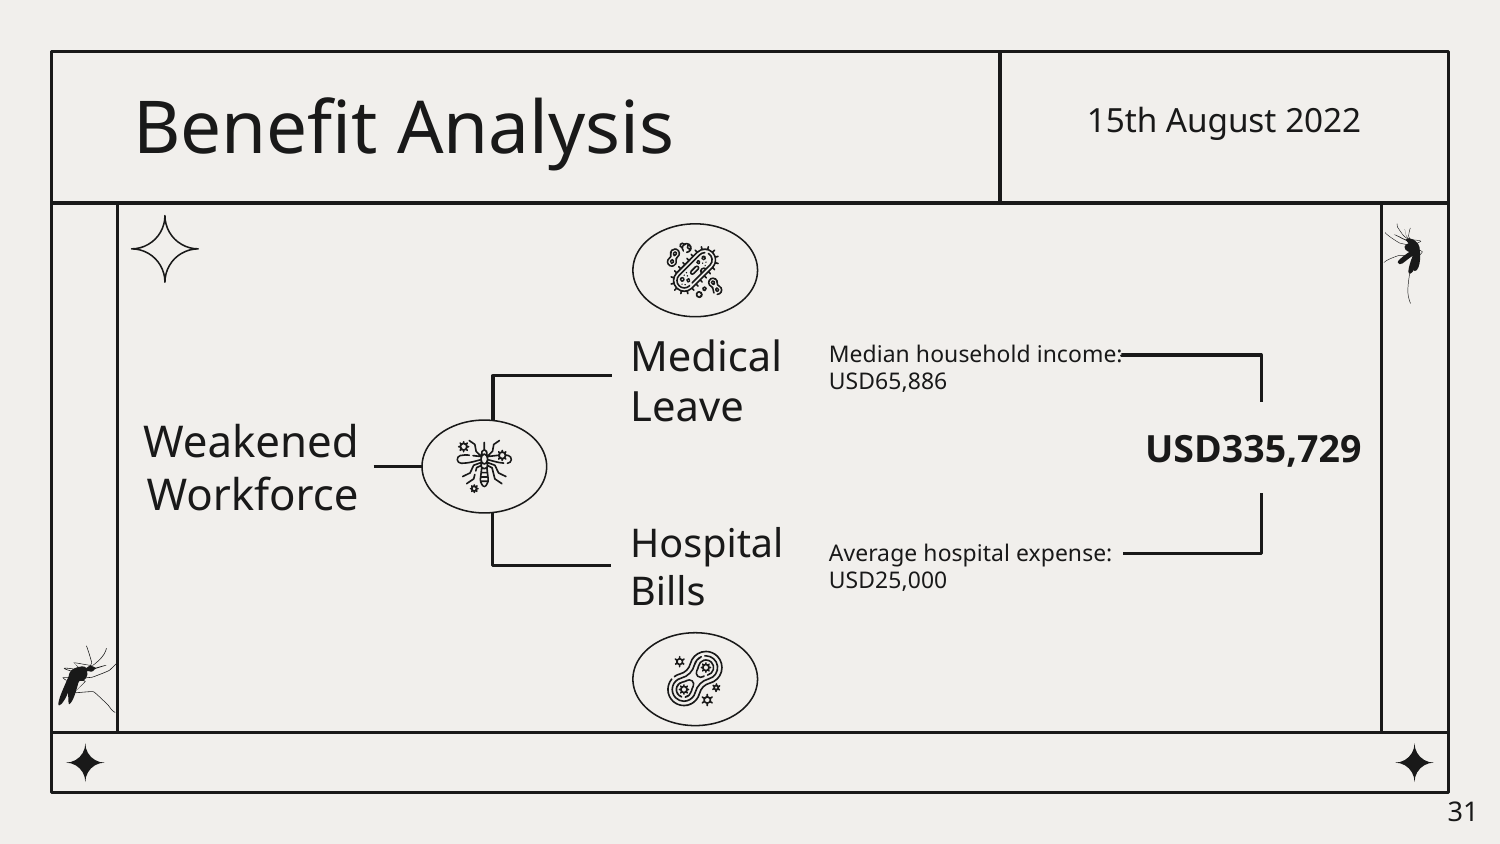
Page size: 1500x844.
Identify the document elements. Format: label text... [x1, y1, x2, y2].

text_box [1123, 492, 1262, 554]
text_box [131, 215, 199, 283]
text_box Weakened Workforce [102, 444, 368, 489]
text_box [666, 242, 724, 299]
text_box [632, 223, 758, 317]
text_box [54, 649, 122, 710]
text_box Hospital Bills [615, 543, 801, 588]
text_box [373, 473, 611, 567]
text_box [455, 439, 513, 494]
text_box USD335,729 [1130, 402, 1393, 493]
title Benefit Analysis [118, 88, 1000, 160]
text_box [1362, 244, 1444, 284]
text_box Medical Leave [615, 357, 801, 402]
subtitle 15th August 2022 [999, 90, 1449, 147]
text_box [373, 375, 613, 467]
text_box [666, 650, 725, 707]
text_box Median household income: USD65,886 [813, 358, 1117, 403]
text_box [1121, 354, 1262, 403]
text_box Average hospital expense: USD25,000 [813, 543, 1144, 588]
slide_number ‹#› [1403, 779, 1494, 844]
text_box [632, 632, 758, 726]
